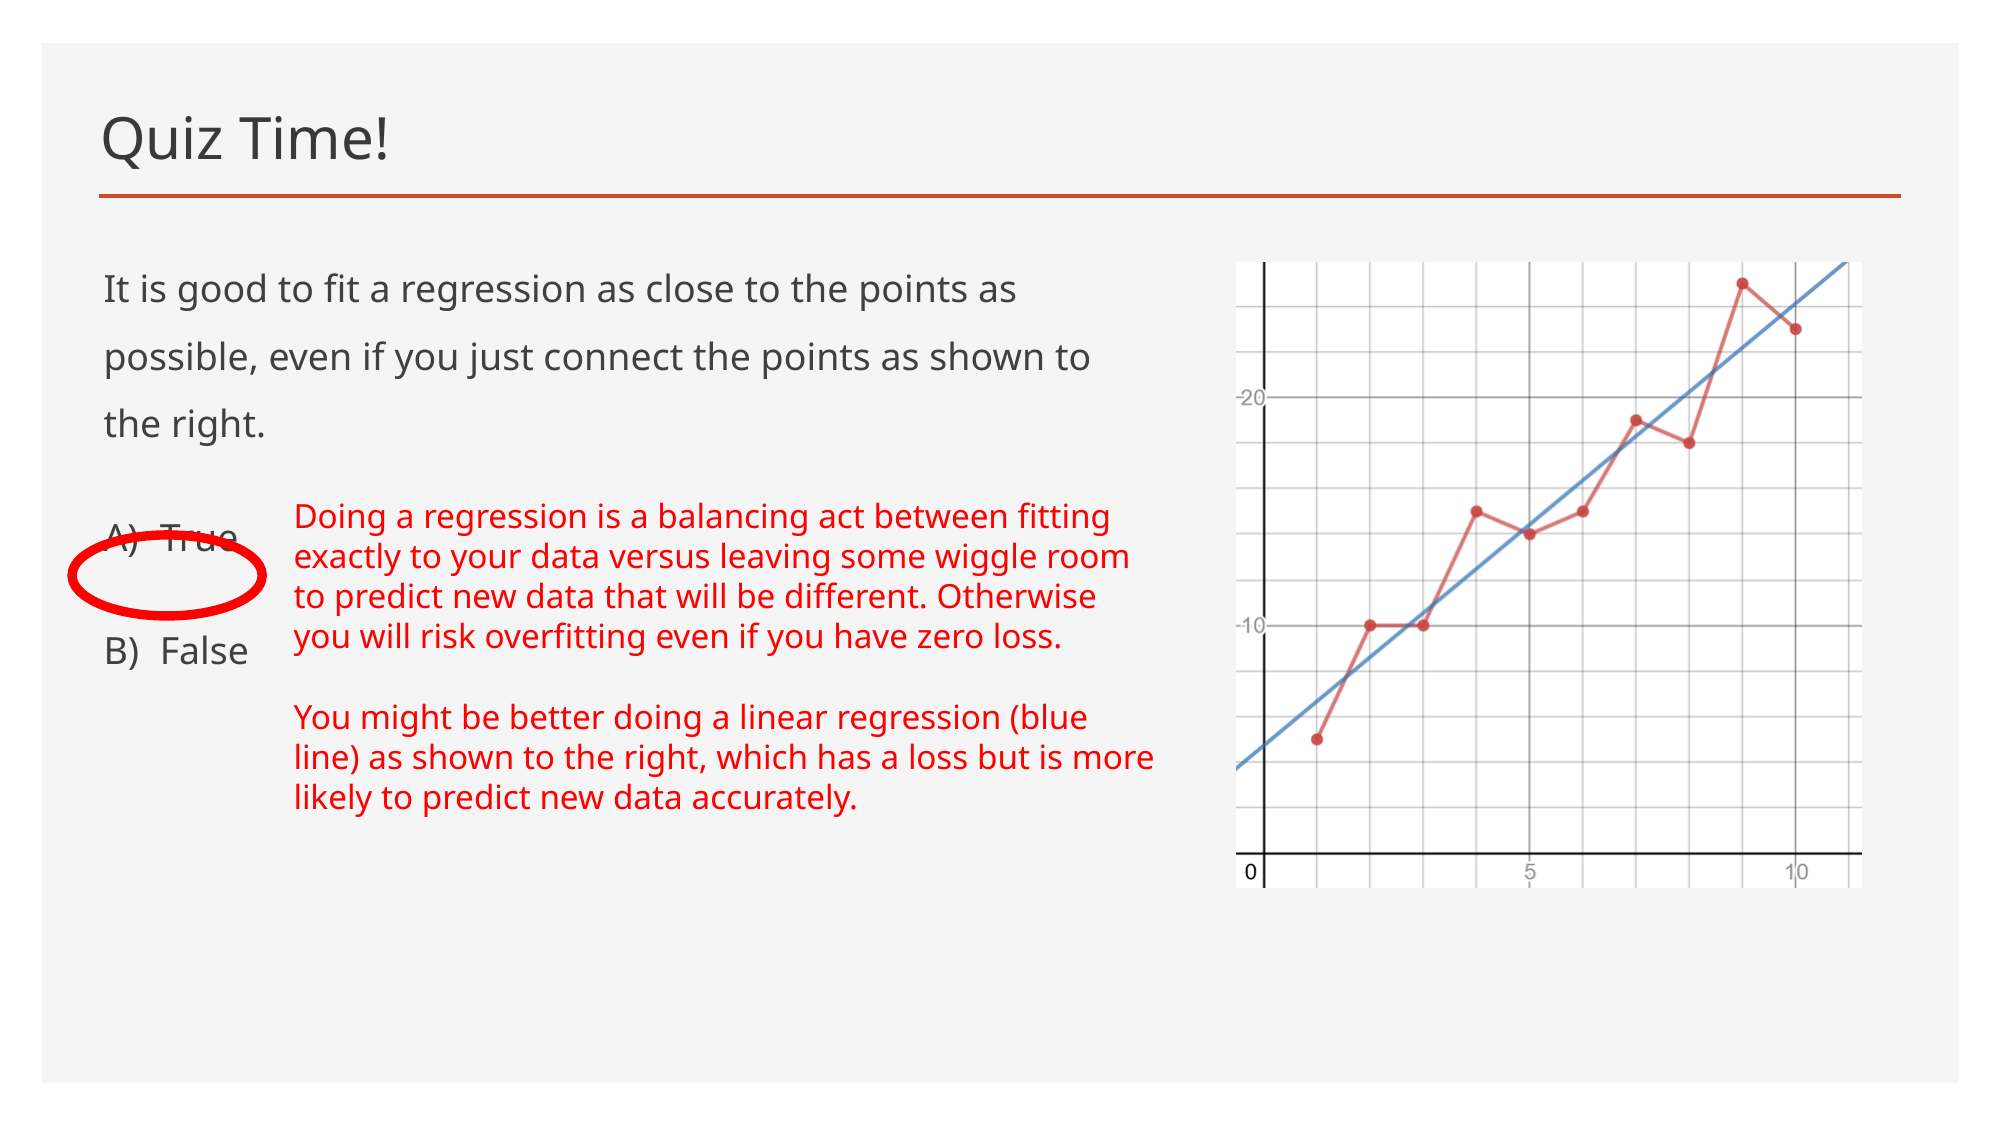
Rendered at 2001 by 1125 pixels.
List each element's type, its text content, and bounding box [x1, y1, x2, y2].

text_box [71, 533, 264, 617]
picture [1236, 262, 1862, 888]
text_box Doing a regression is a balancing act between fitting exactly to your data versus leaving some wiggle room to predict new data that will be different. Otherwise you will risk overfitting even if you have zero loss. You might be better doing a linear regression (blue line) as shown to the right, which has a loss but is more likely to predict new data accurately. [278, 487, 1177, 945]
list It is good to fit a regression as close to the points as possible, even if you just connect the points as shown to the right. True False [88, 235, 1137, 888]
title Quiz Time! [85, 73, 1214, 179]
